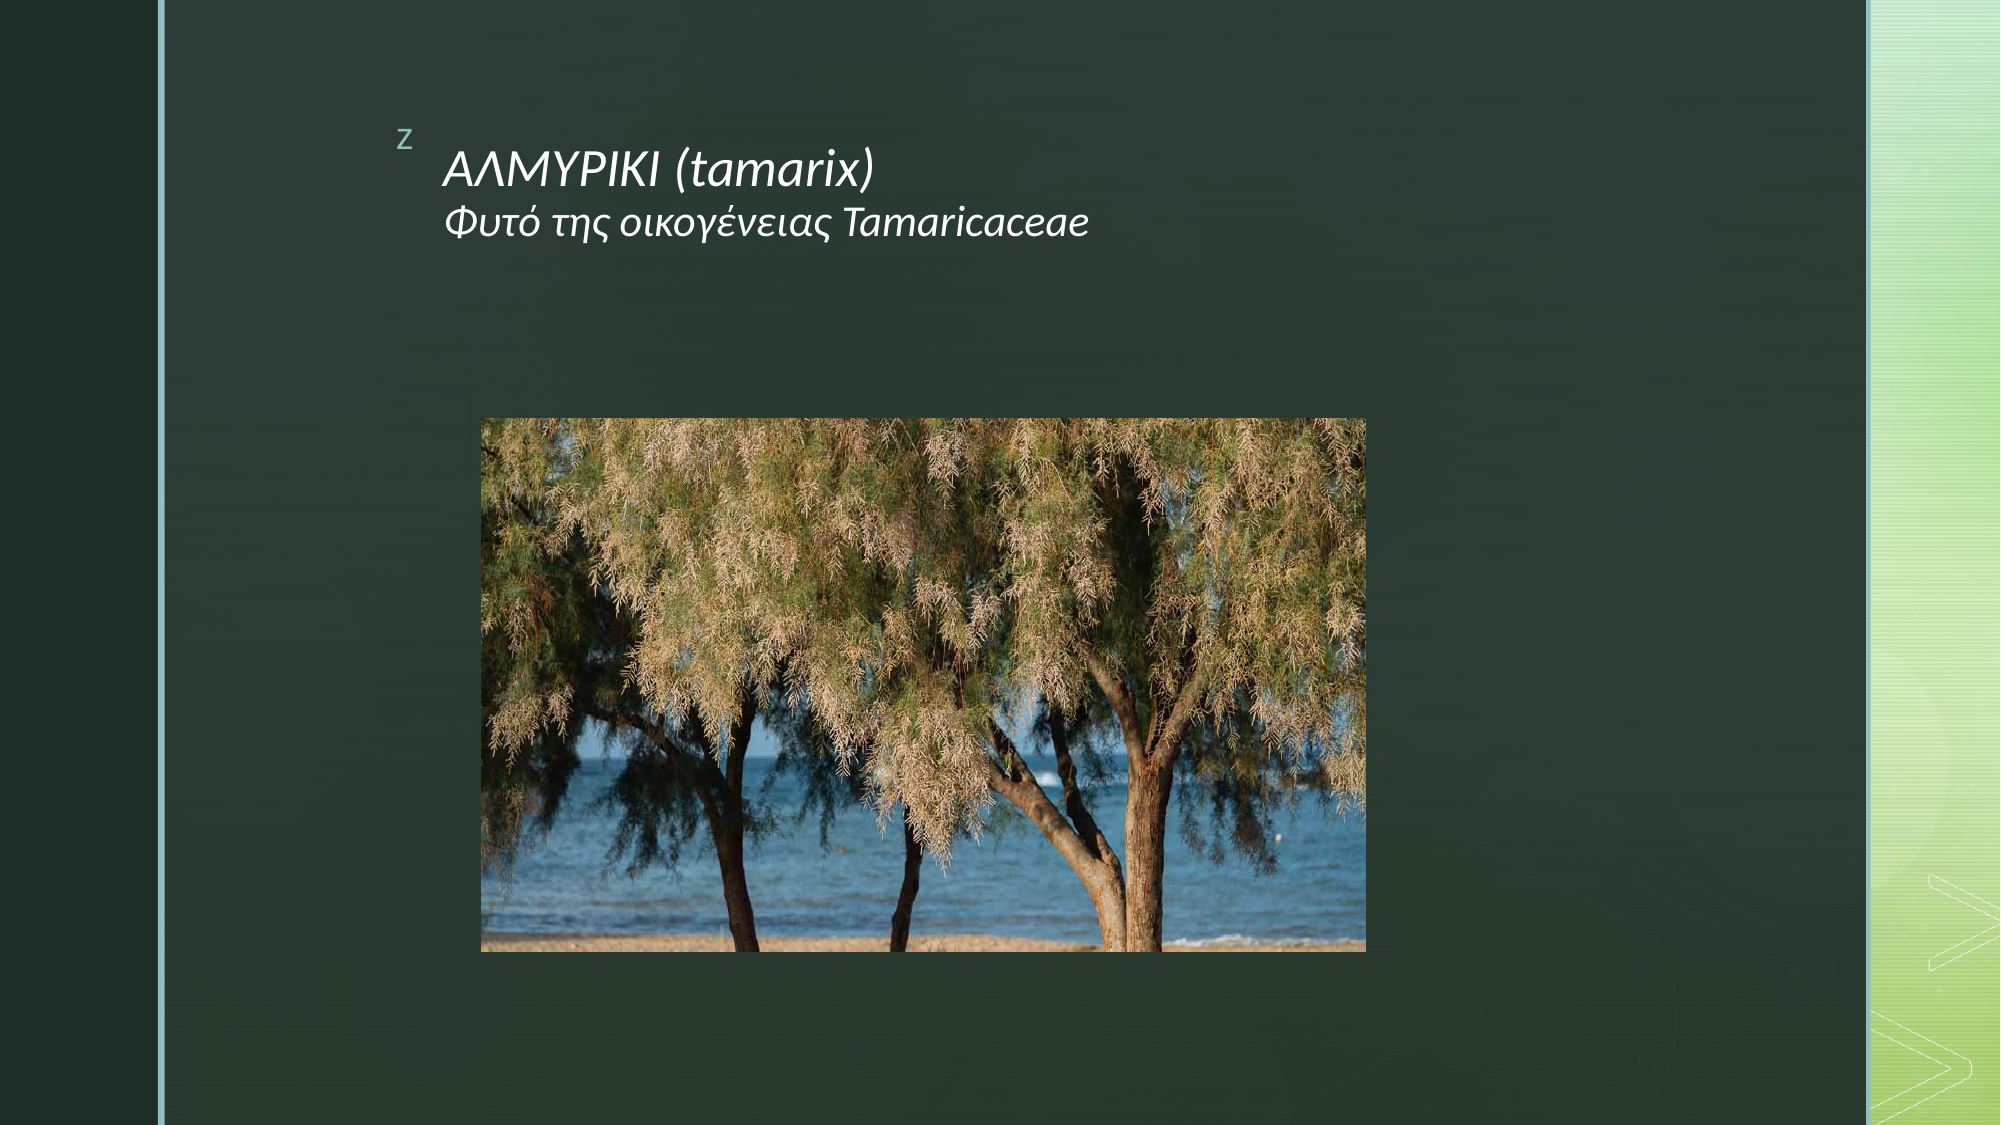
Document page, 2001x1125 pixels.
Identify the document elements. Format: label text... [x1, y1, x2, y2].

title ΑΛΜΥΡΊΚΙ (tamarix) Φυτό της οικογένειας Tamaricaceae [428, 132, 1734, 310]
picture [1871, 0, 2001, 1125]
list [481, 418, 1366, 953]
